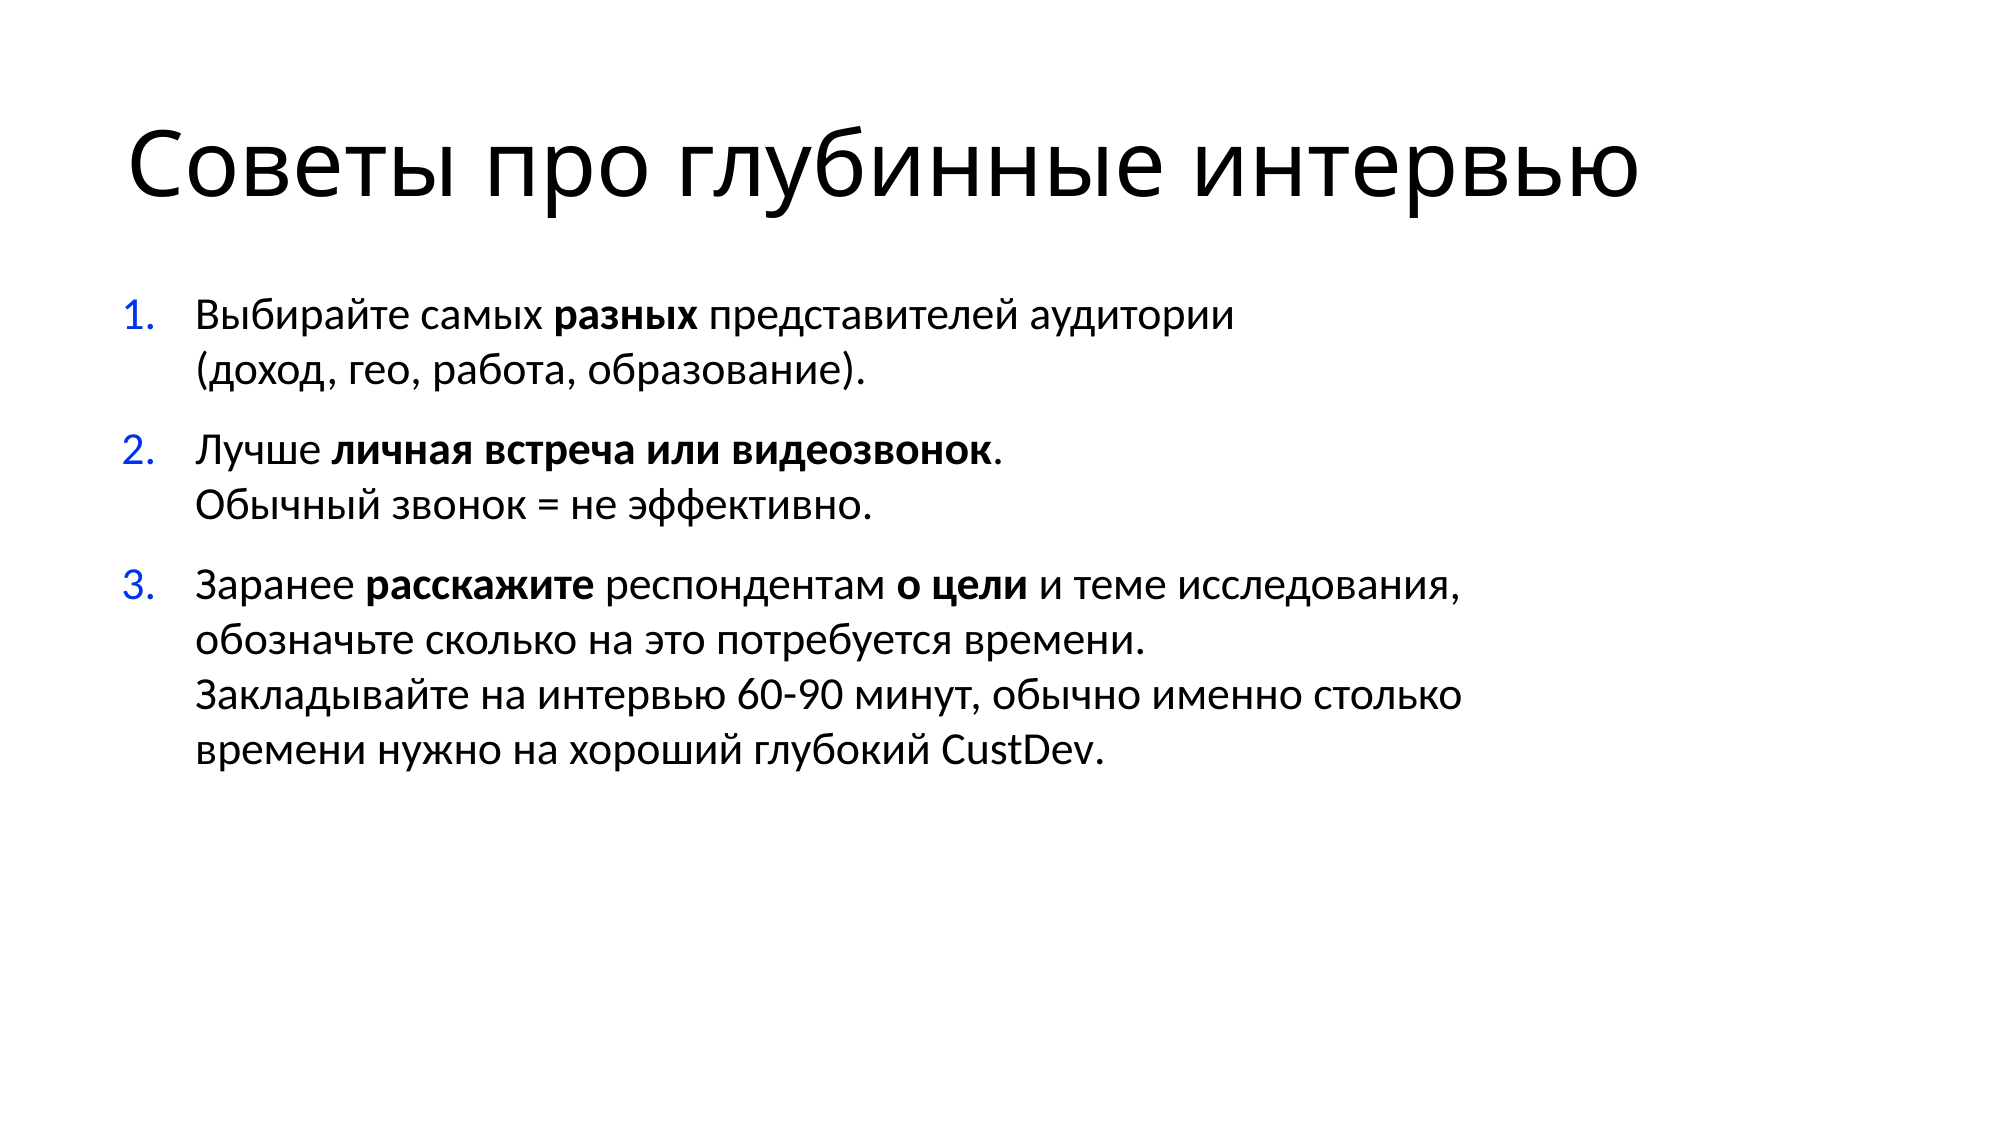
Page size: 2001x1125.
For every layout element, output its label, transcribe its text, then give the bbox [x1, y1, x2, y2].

title Советы про глубинные интервью [119, 64, 1845, 255]
text_box Выбирайте самых разных представителей аудитории (доход, гео, работа, образование). Лучше личная встреча или видеозвонок. Обычный звонок = не эффективно. Заранее расскажите респондентам о цели и теме исследования, обозначьте сколько на это потребуется времени. Закладывайте на интервью 60-90 минут, обычно именно столько времени нужно на хороший глубокий CustDev. [119, 281, 1619, 839]
